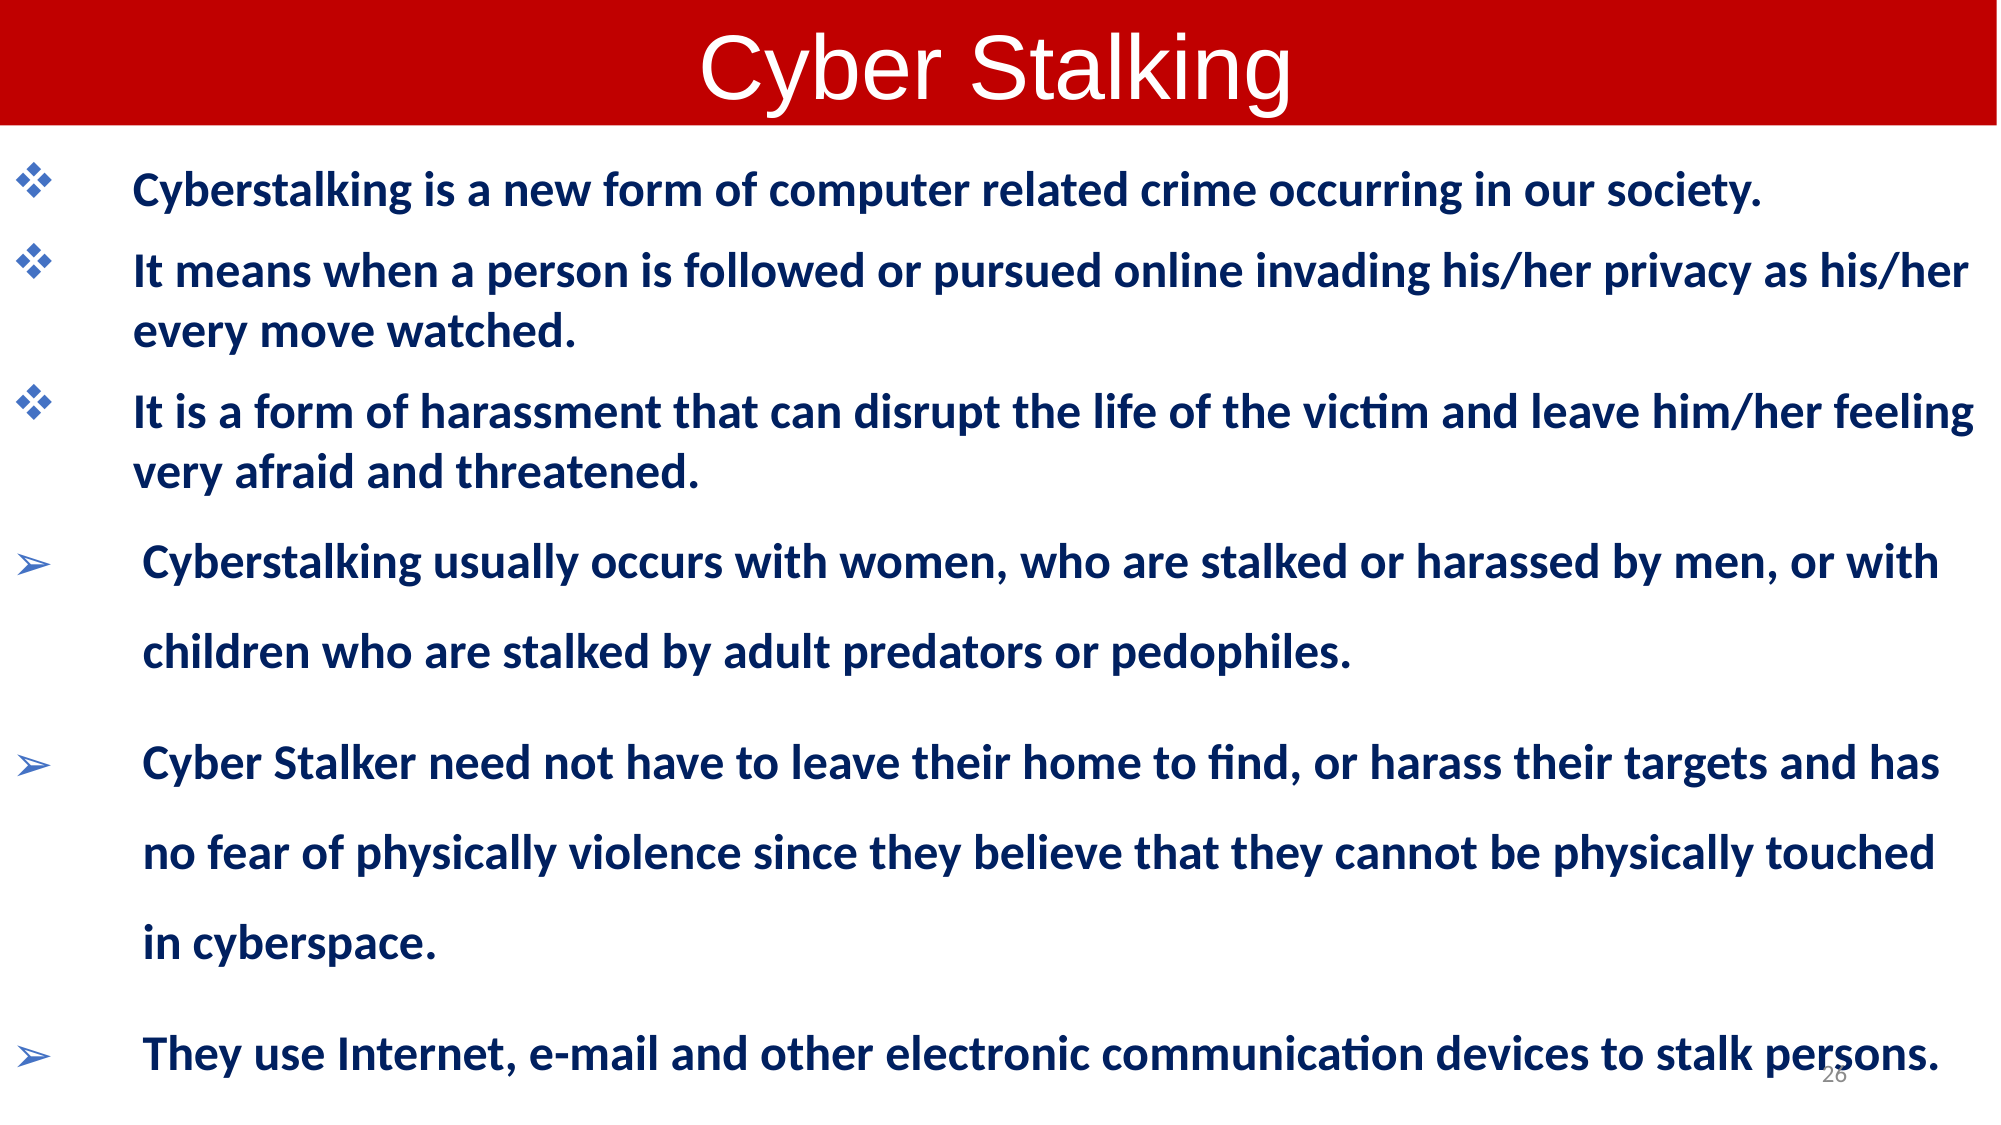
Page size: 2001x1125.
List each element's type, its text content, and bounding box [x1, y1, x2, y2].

text_box Cyber Stalking [0, 0, 1997, 126]
slide_number 26 [1412, 1042, 1863, 1103]
list Cyberstalking is a new form of computer related crime occurring in our society. It means when a person is followed or pursued online invading his/her privacy as his/her every move watched. It is a form of harassment that can disrupt the life of the victim and leave him/her feeling very afraid and threatened. Cyberstalking usually occurs with women, who are stalked or harassed by men, or with children who are stalked by adult predators or pedophiles. Cyber Stalker need not have to leave their home to find, or harass their targets and has no fear of physically violence since they believe that they cannot be physically touched in cyberspace. They use Internet, e-mail and other electronic communication devices to stalk persons. [0, 149, 1997, 1125]
